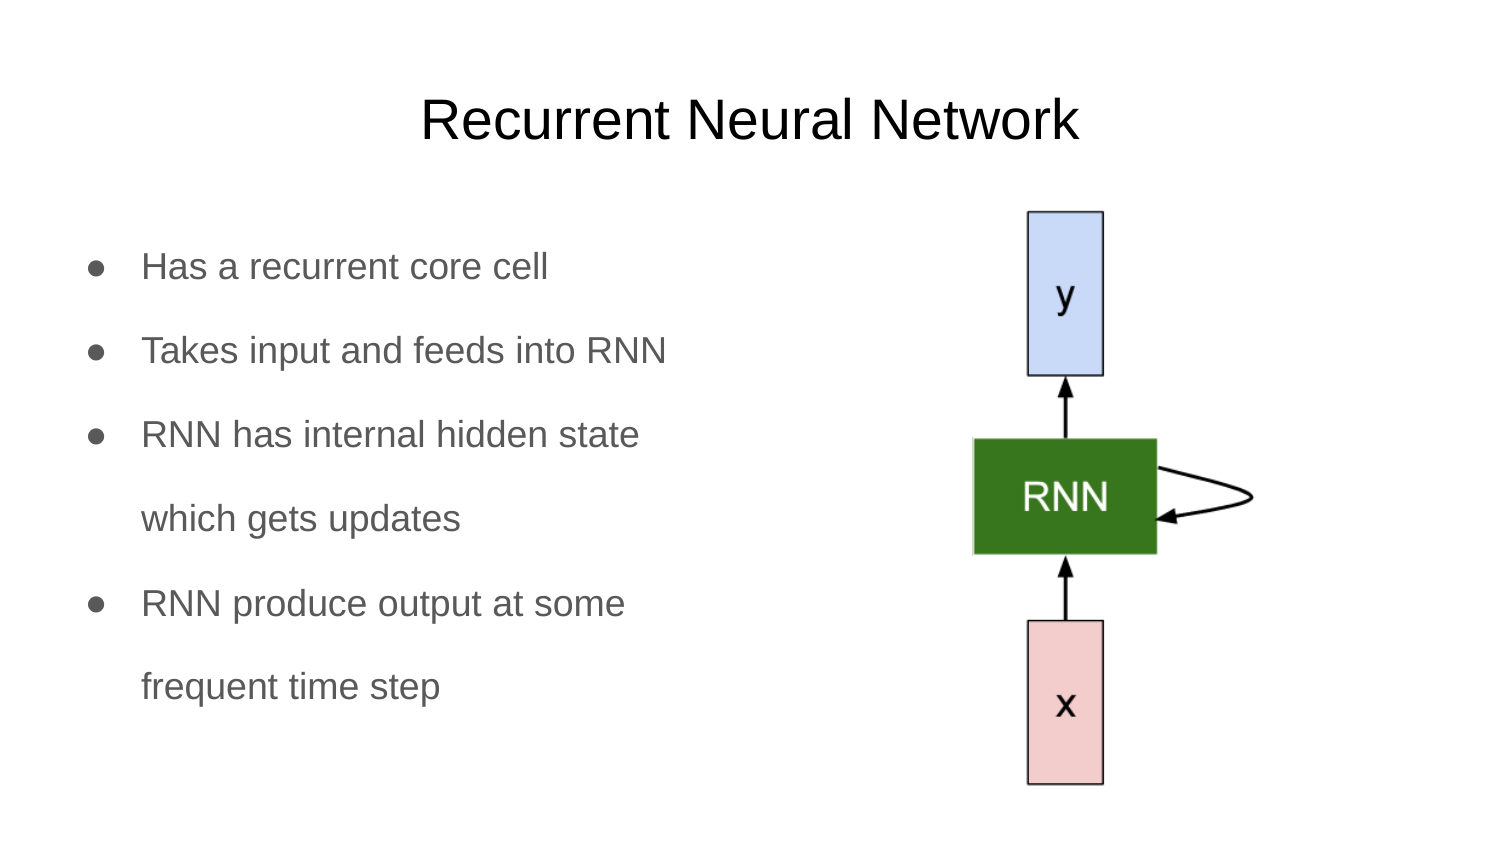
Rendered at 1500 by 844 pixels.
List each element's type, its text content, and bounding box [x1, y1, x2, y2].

title Recurrent Neural Network [51, 72, 1449, 167]
list Has a recurrent core cell Takes input and feeds into RNN RNN has internal hidden state which gets updates RNN produce output at some frequent time step [51, 189, 750, 750]
picture [943, 188, 1264, 816]
